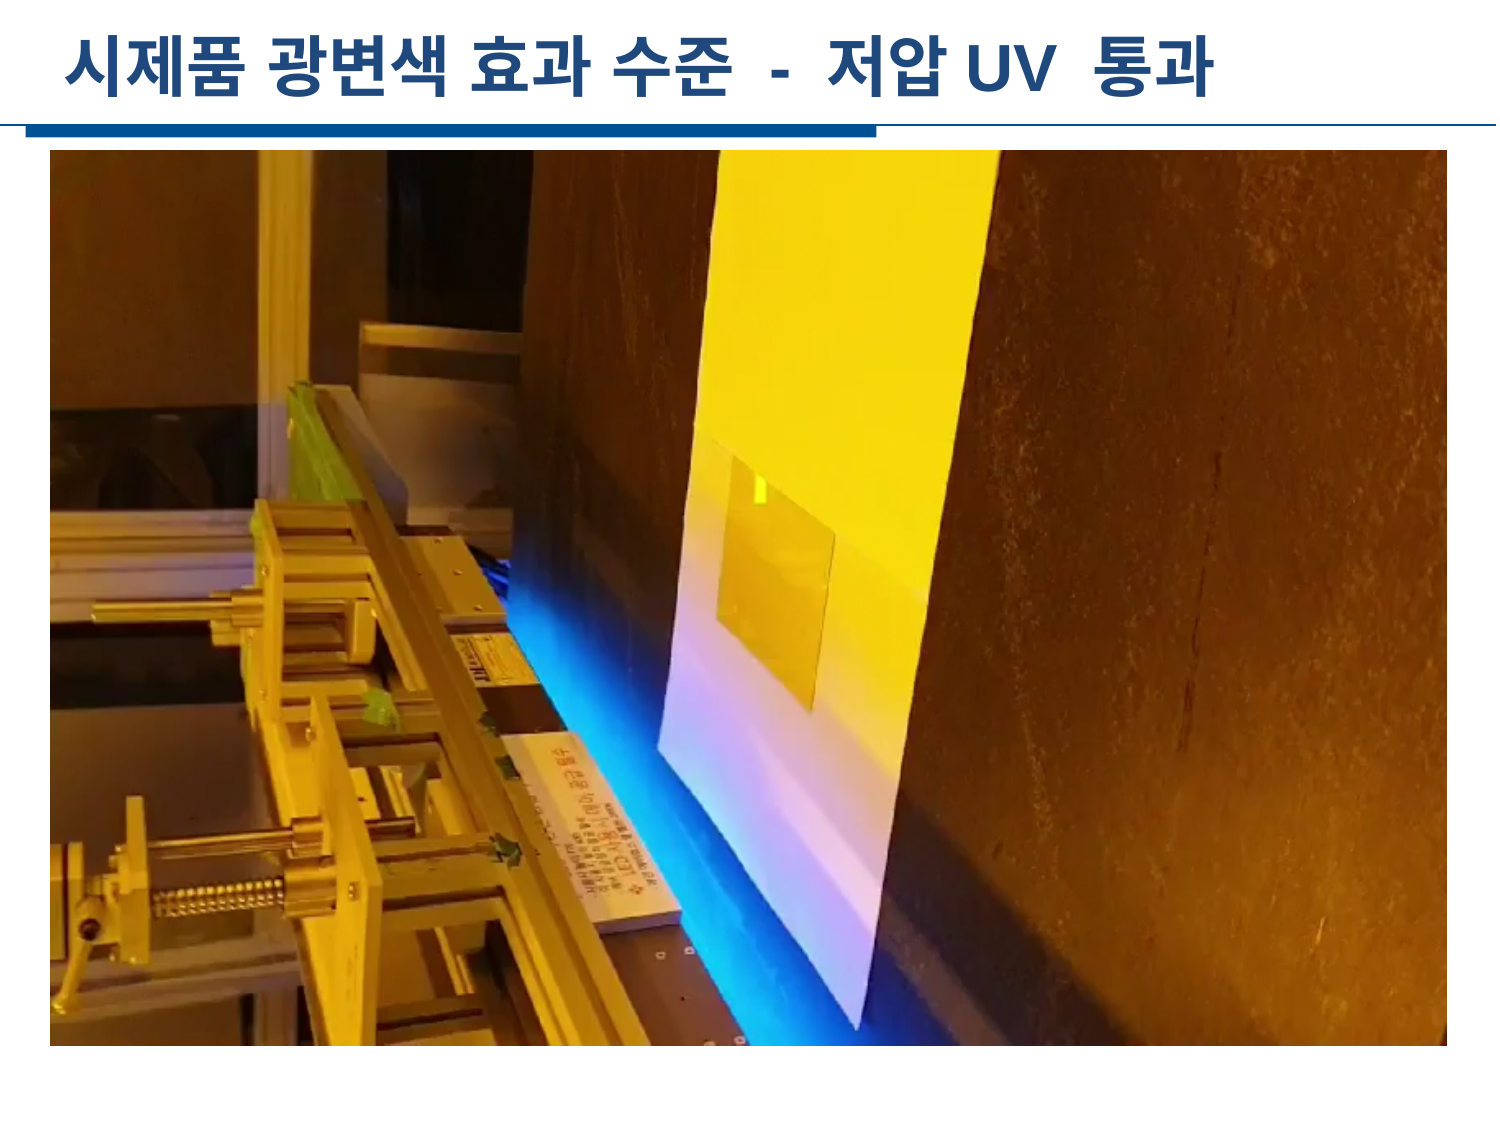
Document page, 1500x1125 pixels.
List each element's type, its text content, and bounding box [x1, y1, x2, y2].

text_box 시제품 광변색 효과 수준 - 저압UV 통과 [49, 17, 1394, 112]
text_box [0, 124, 1497, 138]
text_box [48, 148, 1448, 1048]
